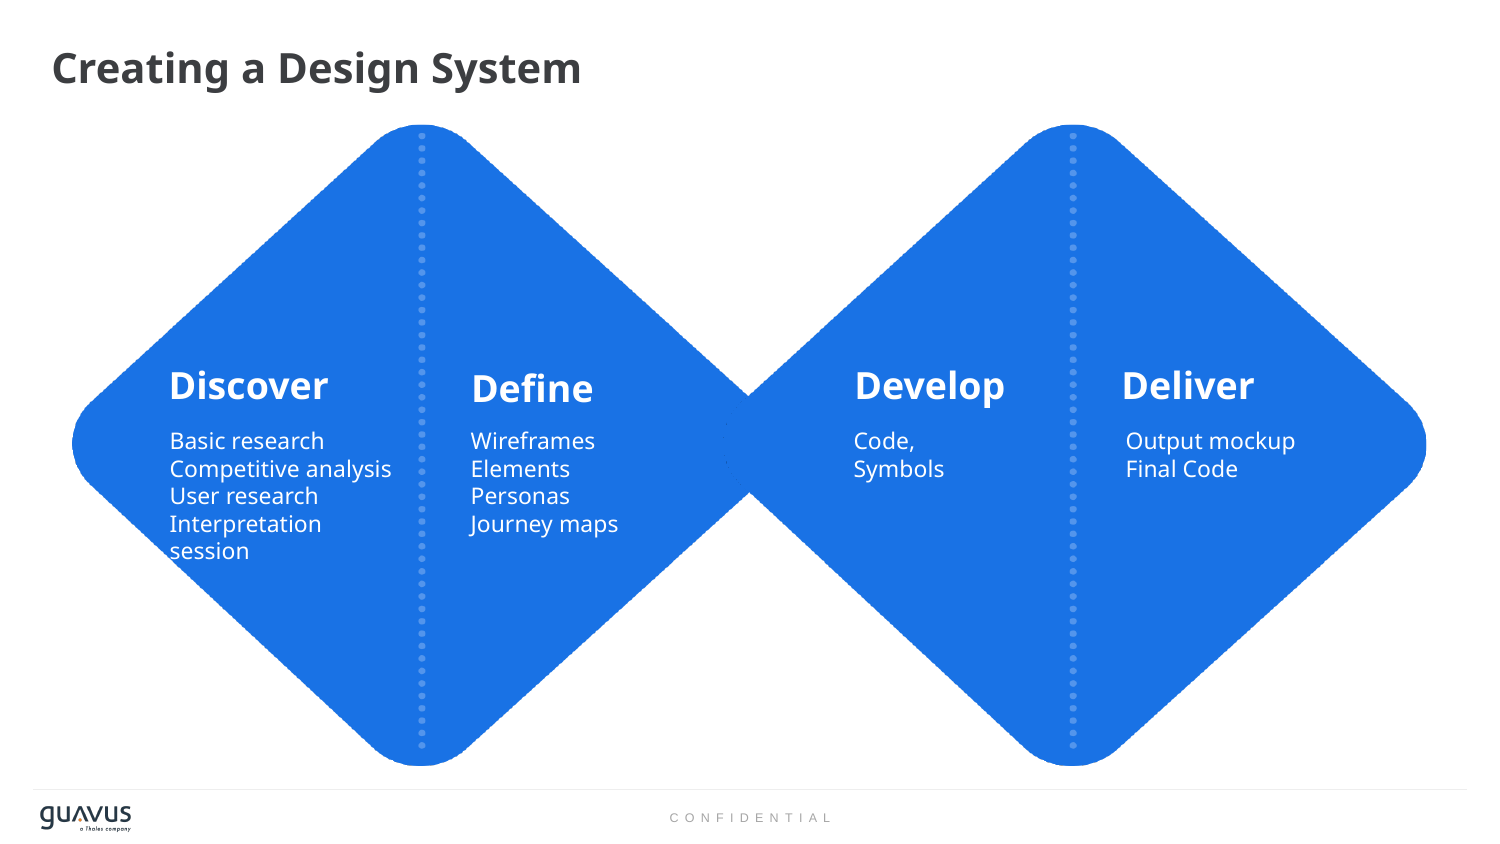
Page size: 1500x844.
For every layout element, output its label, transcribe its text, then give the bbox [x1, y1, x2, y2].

picture [48, 100, 1451, 793]
picture [27, 796, 146, 841]
title Creating a Design System [43, 10, 1468, 130]
